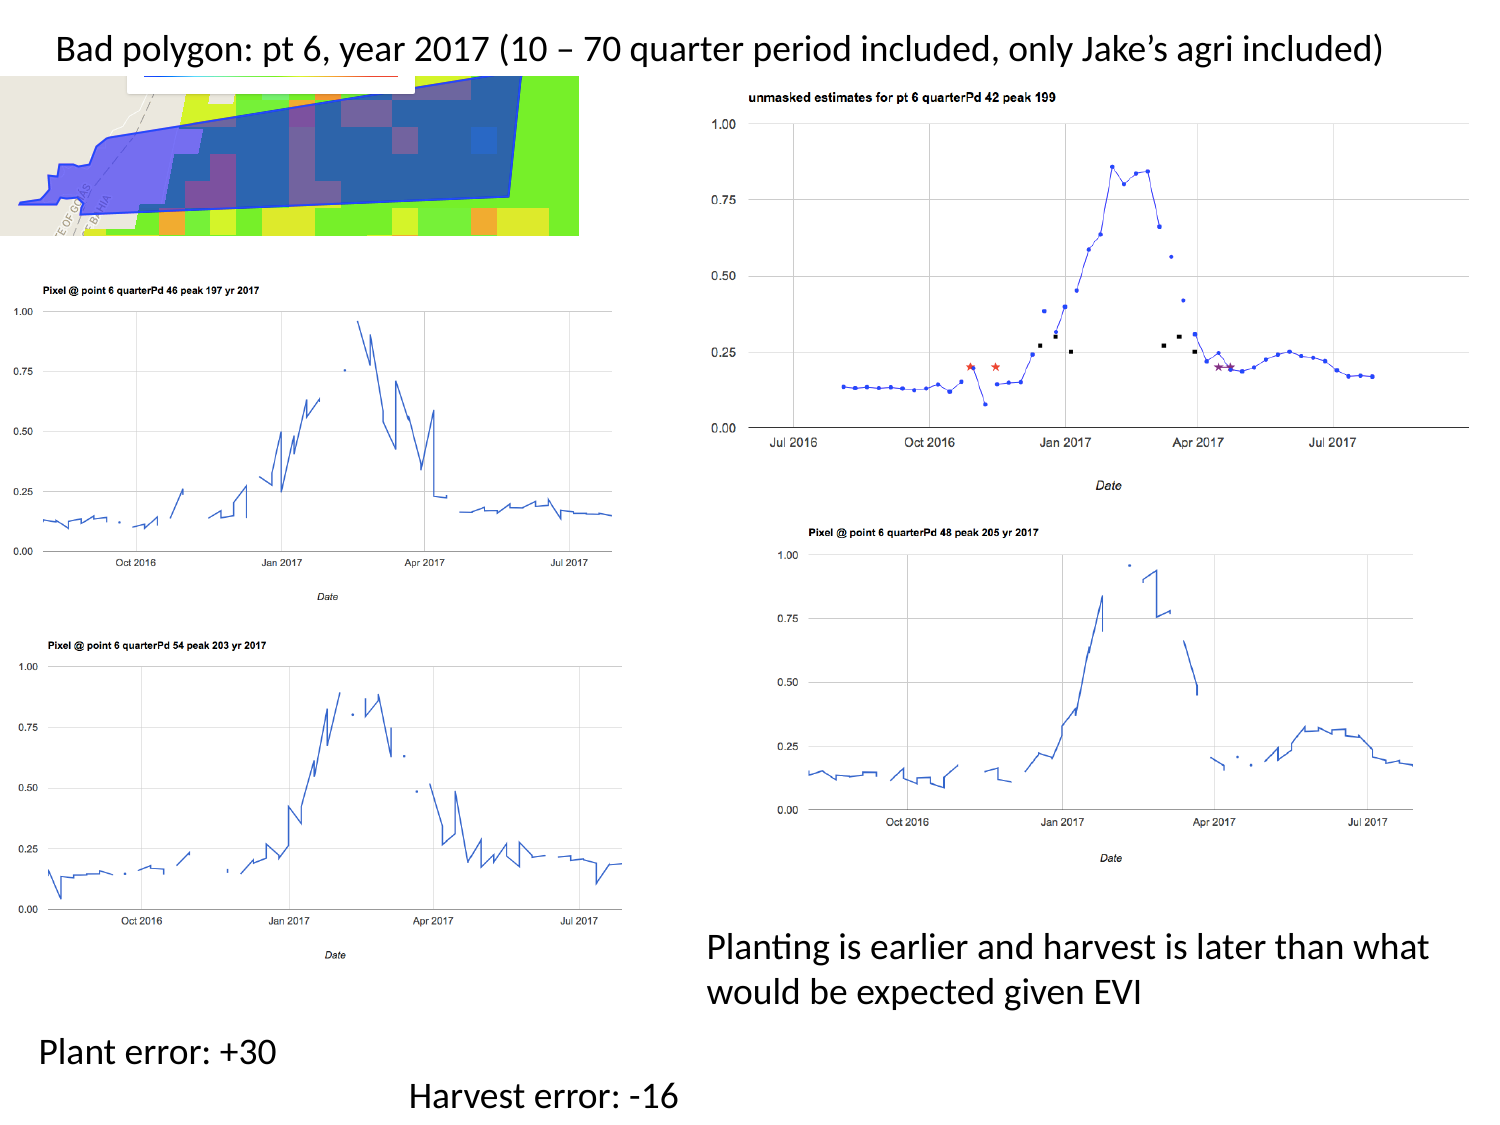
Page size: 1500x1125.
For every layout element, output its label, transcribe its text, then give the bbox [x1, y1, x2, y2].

picture [695, 76, 1476, 496]
picture [766, 521, 1420, 867]
text_box Harvest error: -16 [394, 1063, 694, 1124]
text_box Plant error: +30 [23, 1019, 292, 1080]
text_box Bad polygon: pt 6, year 2017 (10 – 70 quarter period included, only Jake’s agri included) [40, 16, 1401, 77]
text_box Planting is earlier and harvest is later than what would be expected given EVI [691, 914, 1494, 1020]
picture [0, 635, 629, 963]
picture [0, 272, 619, 607]
picture [0, 76, 579, 237]
